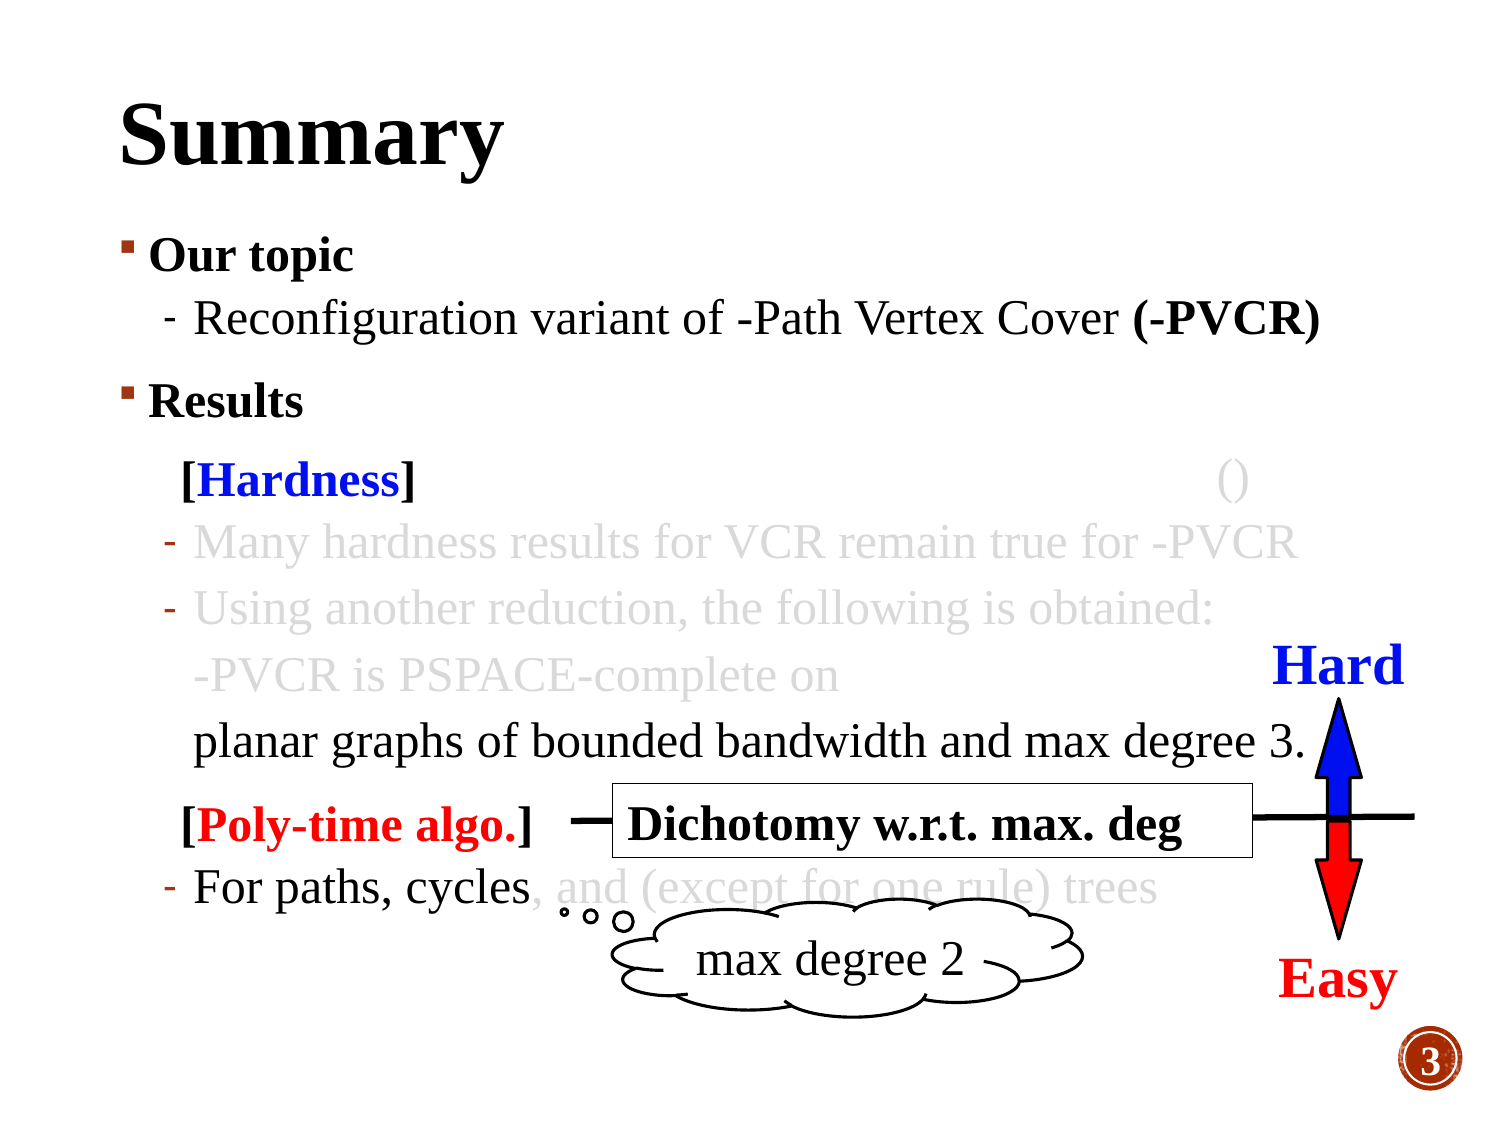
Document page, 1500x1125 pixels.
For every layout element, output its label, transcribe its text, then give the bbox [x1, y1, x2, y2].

text_box max degree 2 [583, 908, 599, 924]
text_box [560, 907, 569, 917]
text_box Hard [1247, 618, 1431, 704]
text_box [1315, 704, 1363, 818]
text_box [1315, 822, 1363, 932]
text_box Dichotomy w.r.t. max. deg [612, 783, 1253, 816]
text_box max degree 2 [611, 898, 1084, 1019]
title Summary [103, 59, 1397, 211]
slide_number 3 [1391, 1028, 1471, 1089]
text_box Dichotomy w.r.t. max. deg [612, 822, 1253, 858]
text_box Easy [1247, 932, 1431, 1017]
